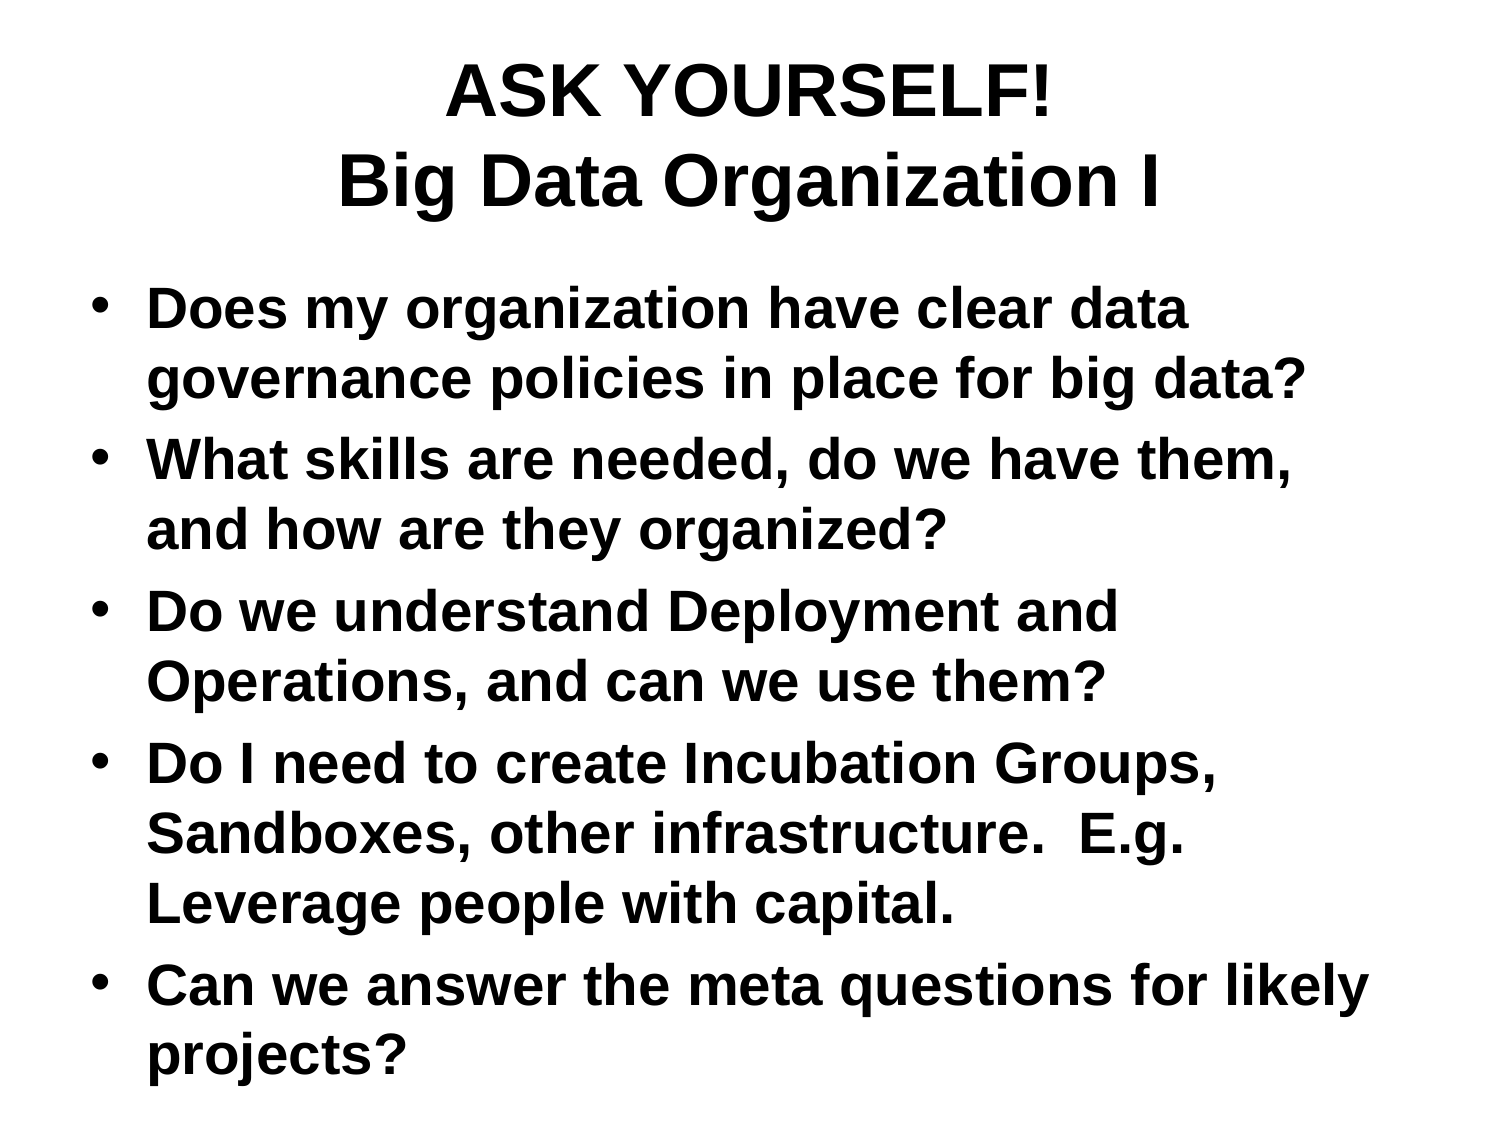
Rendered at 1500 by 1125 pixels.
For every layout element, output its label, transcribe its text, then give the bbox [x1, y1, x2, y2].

title ASK YOURSELF! Big Data Organization I [75, 37, 1425, 225]
list Does my organization have clear data governance policies in place for big data? What skills are needed, do we have them, and how are they organized? Do we understand Deployment and Operations, and can we use them? Do I need to create Incubation Groups, Sandboxes, other infrastructure. E.g. Leverage people with capital. Can we answer the meta questions for likely projects? [75, 262, 1425, 1005]
